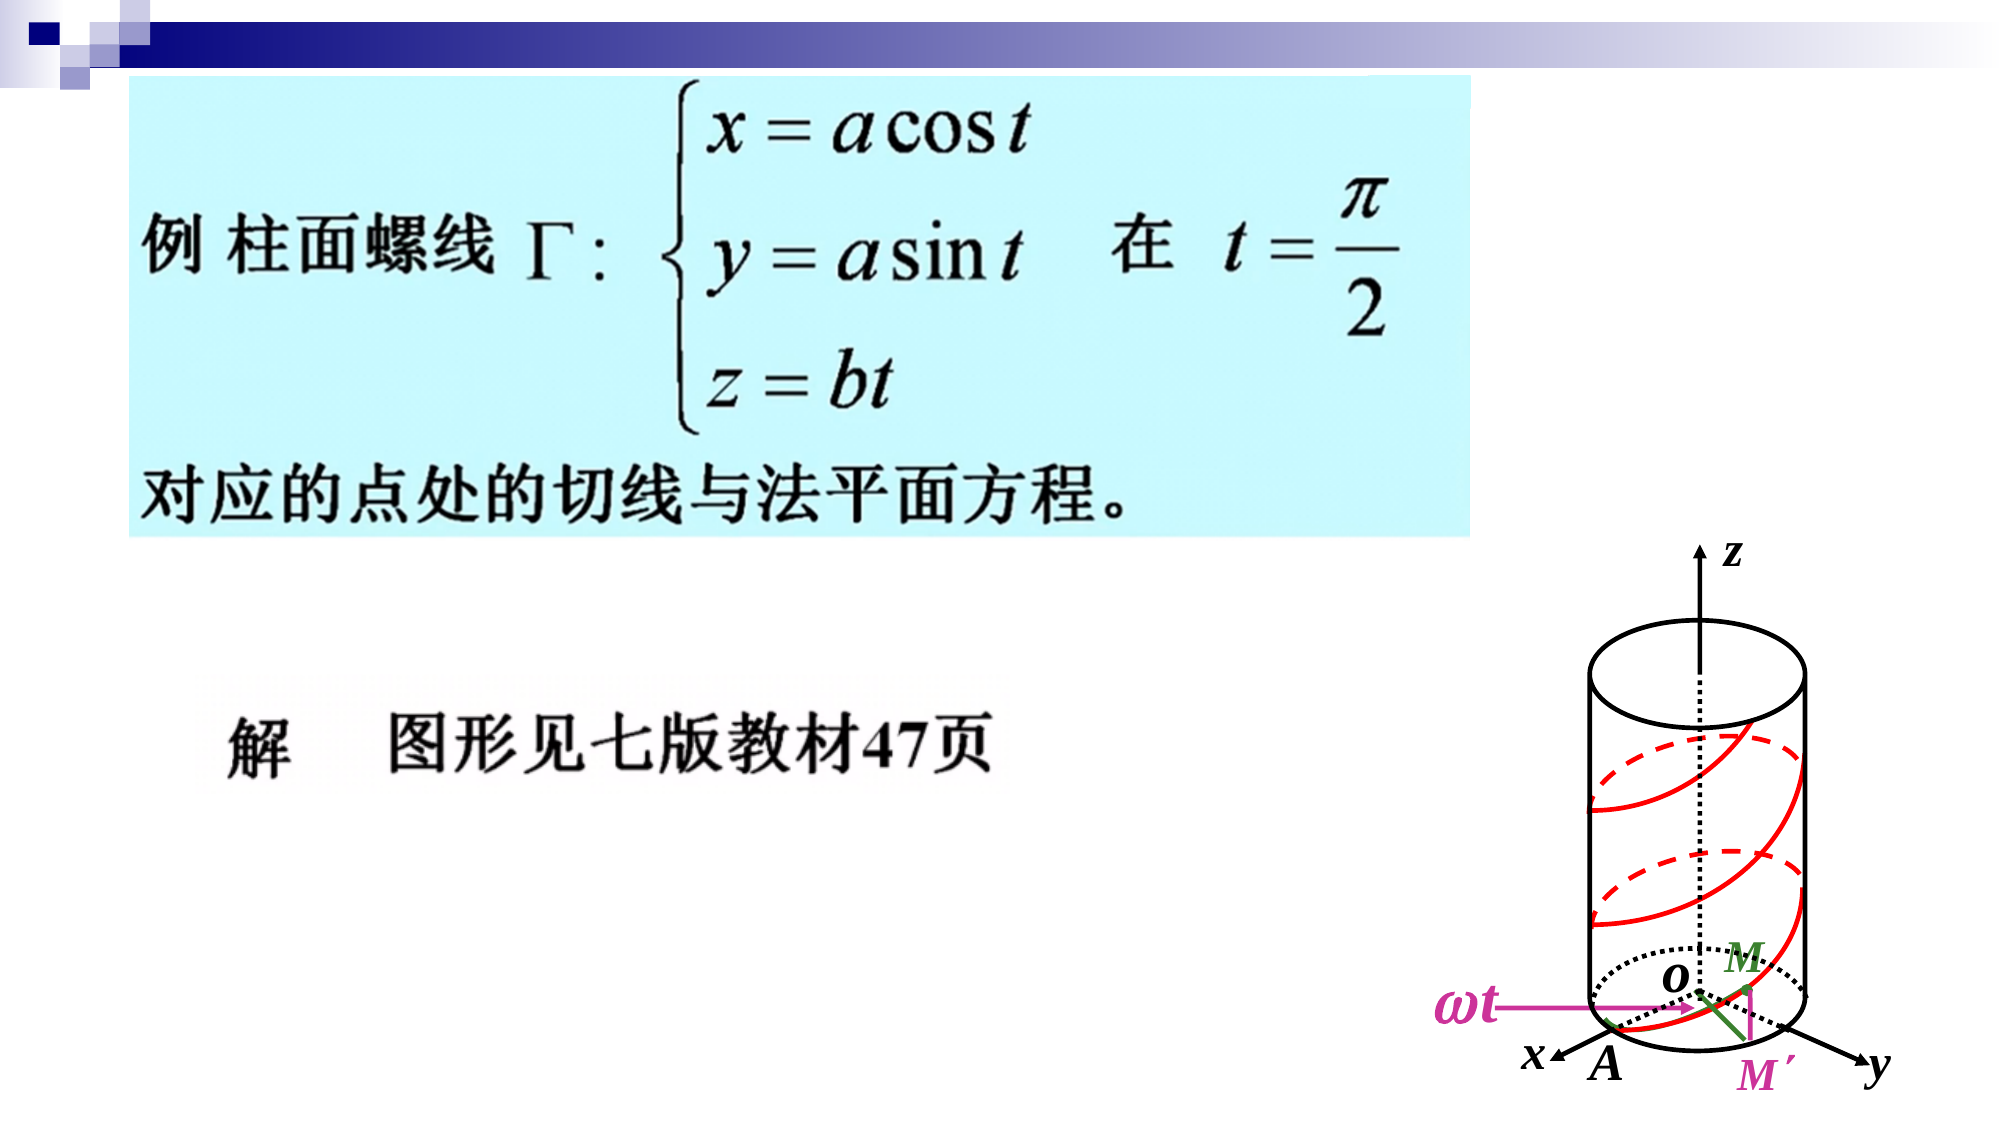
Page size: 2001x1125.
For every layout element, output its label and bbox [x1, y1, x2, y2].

text_box [1432, 979, 1514, 1041]
text_box [1514, 540, 1895, 1095]
picture [195, 674, 1010, 794]
picture [129, 75, 1471, 541]
